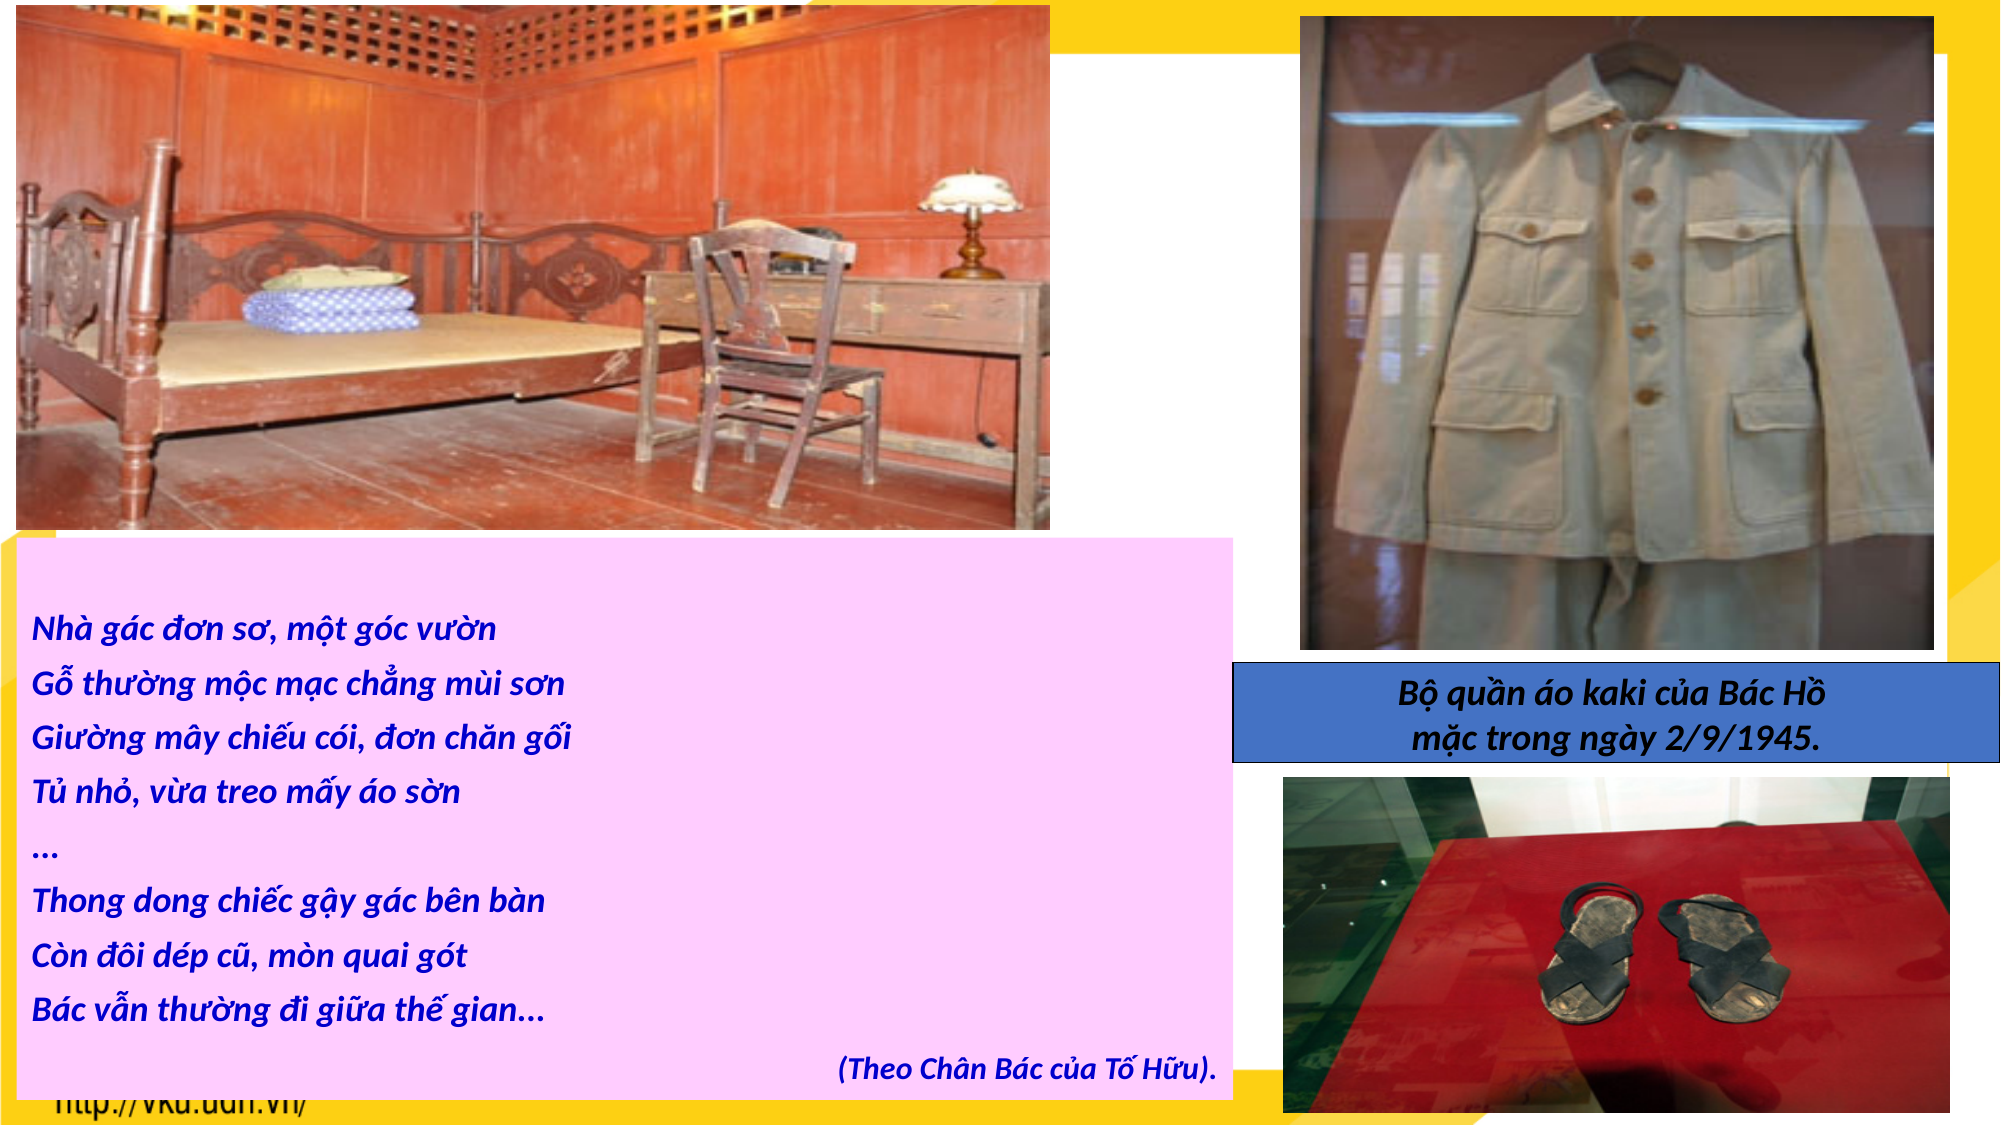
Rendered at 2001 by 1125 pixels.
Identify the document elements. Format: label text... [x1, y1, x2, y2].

text_box Bộ quần áo kaki của Bác Hồ mặc trong ngày 2/9/1945. [1233, 662, 2000, 763]
list Nhà gác đơn sơ, một góc vườn Gỗ thường mộc mạc chẳng mùi sơn Giường mây chiếu cói, đơn chăn gối Tủ nhỏ, vừa treo mấy áo sờn ... Thong dong chiếc gậy gác bên bàn Còn đôi dép cũ, mòn quai gót Bác vẫn thường đi giữa thế gian... (Theo Chân Bác của Tố Hữu). [16, 537, 1234, 1100]
picture [0, 0, 2001, 1125]
